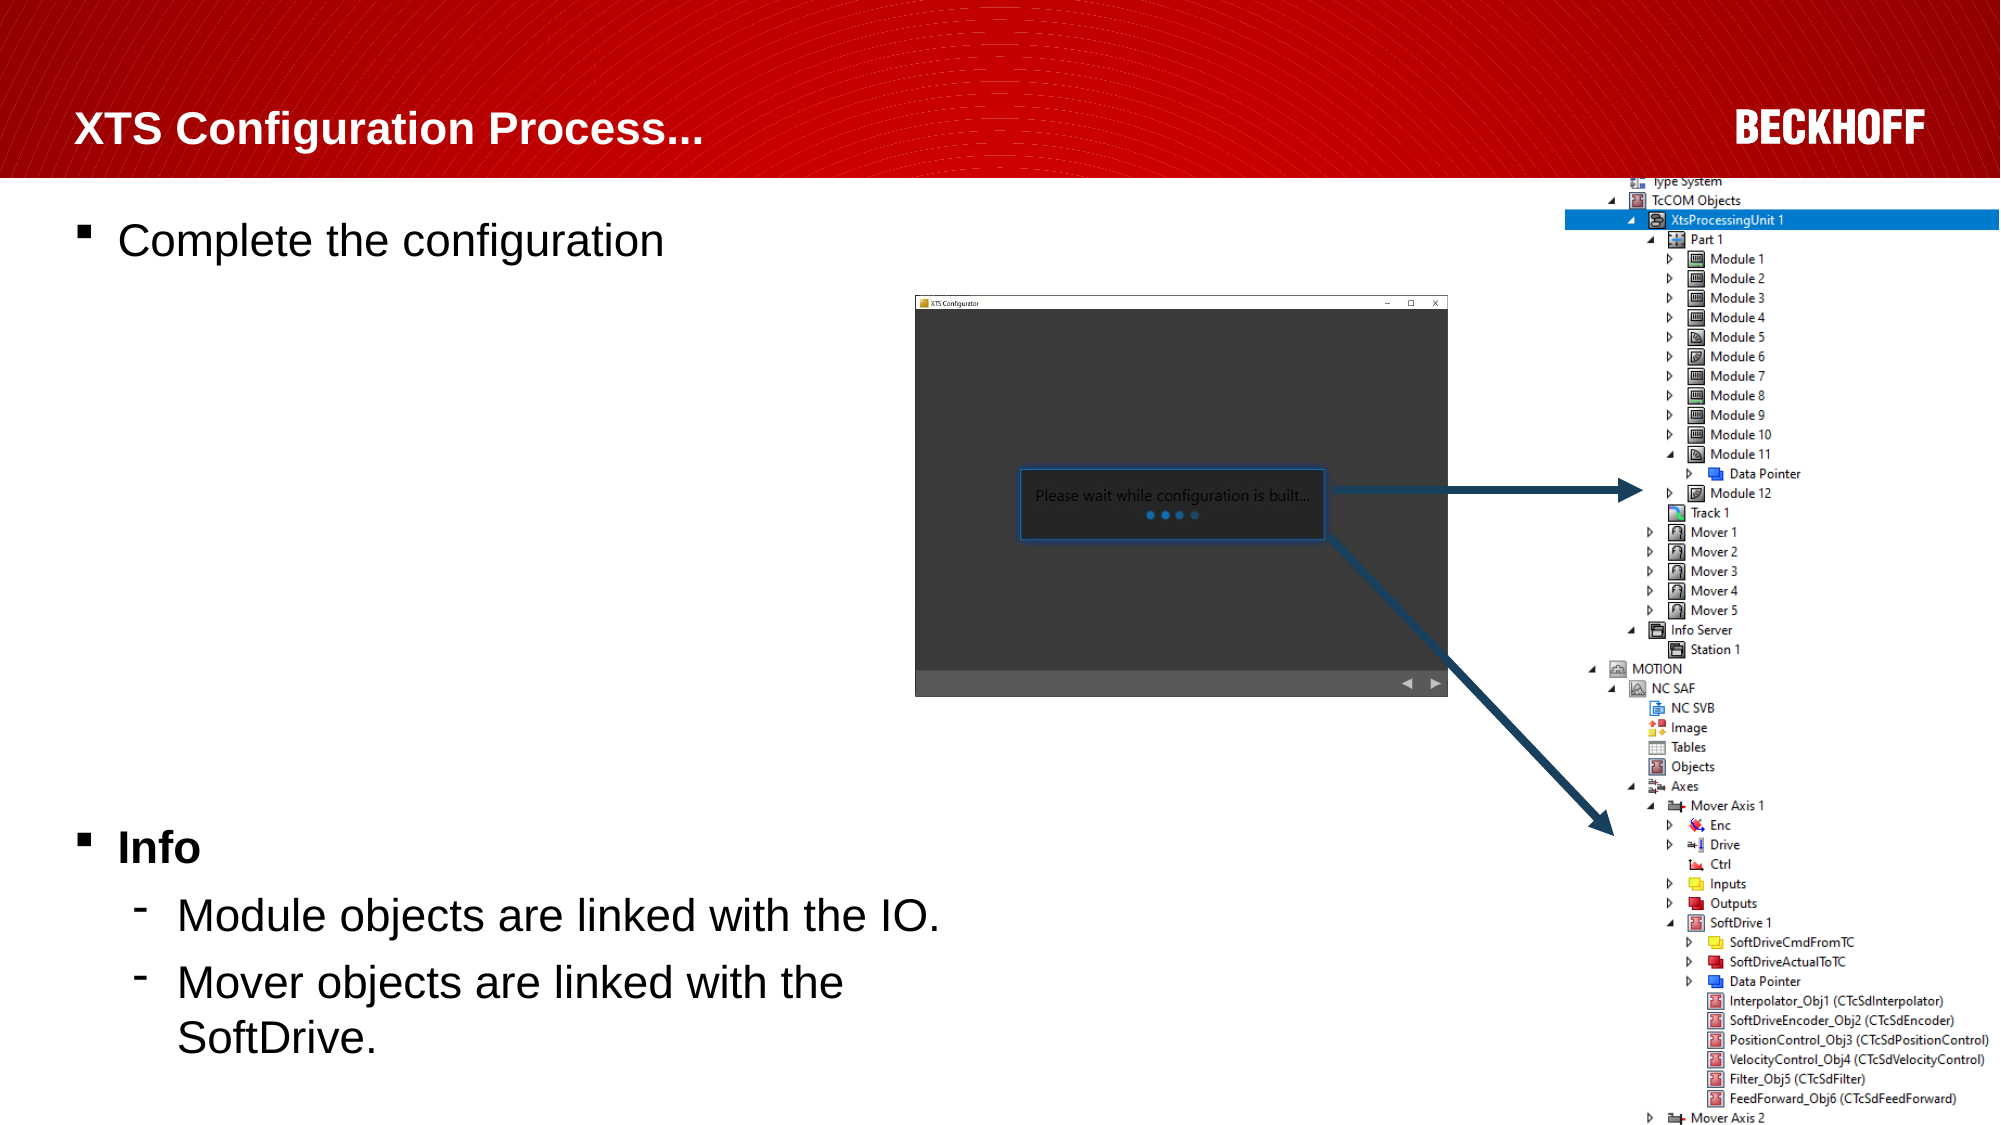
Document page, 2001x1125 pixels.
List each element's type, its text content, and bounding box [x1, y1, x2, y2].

list Complete the configuration Info Module objects are linked with the IO. Mover objects are linked with the SoftDrive. [0, 178, 1000, 1054]
picture [1727, 98, 1934, 155]
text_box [1328, 536, 1615, 837]
title XTS Configuration Process... [0, 73, 1663, 178]
picture [914, 295, 1449, 698]
picture [1565, 178, 1999, 1125]
